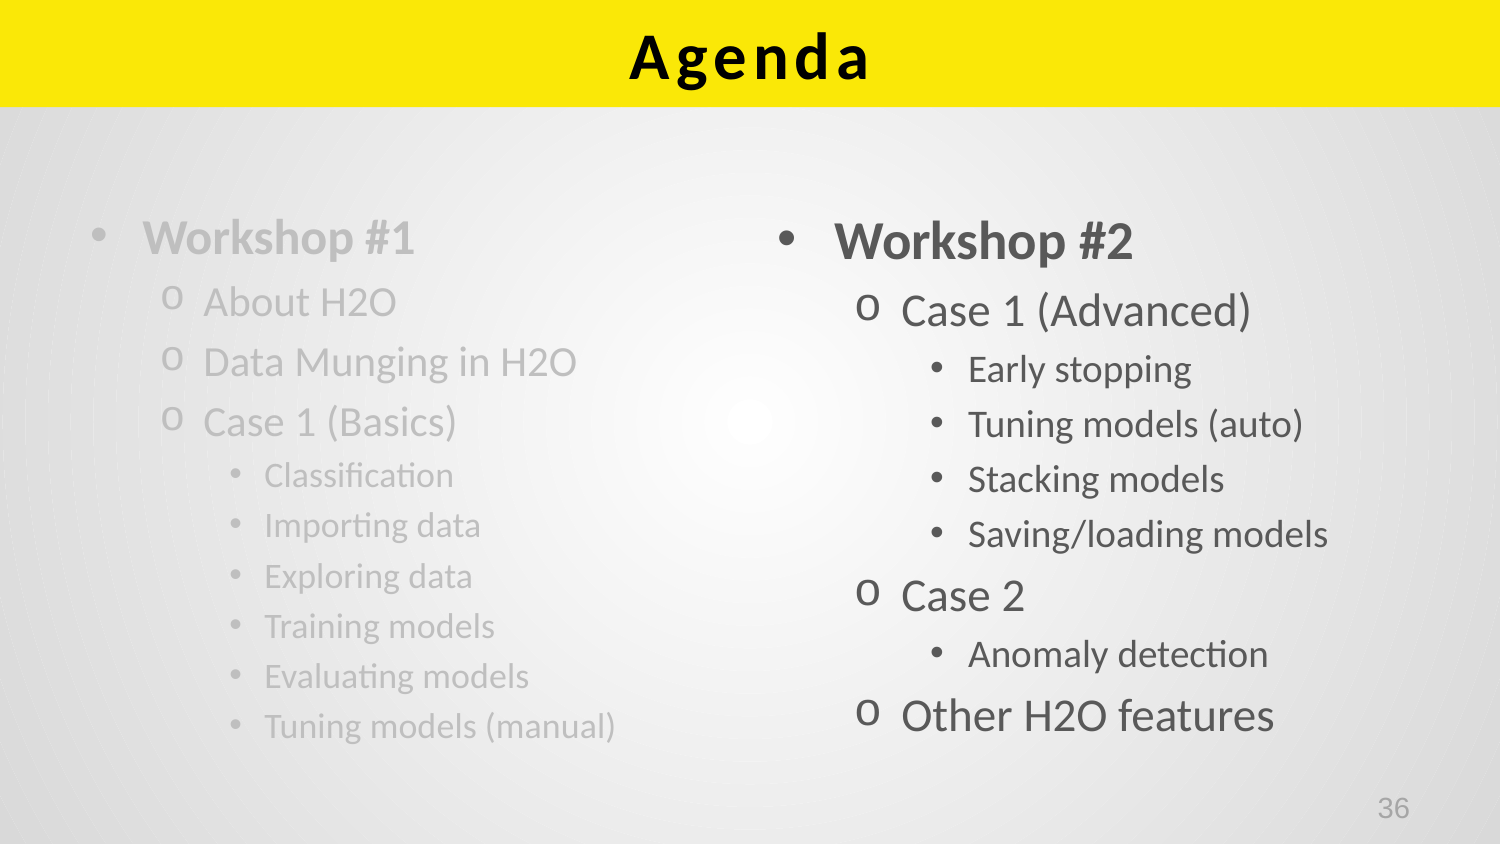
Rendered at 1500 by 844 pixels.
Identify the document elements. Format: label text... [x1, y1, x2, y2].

list Workshop #1 About H2O Data Munging in H2O Case 1 (Basics) Classification Importing data Exploring data Training models Evaluating models Tuning models (manual) [75, 196, 738, 754]
slide_number 36 [1074, 782, 1425, 827]
list Workshop #2 Case 1 (Advanced) Early stopping Tuning models (auto) Stacking models Saving/loading models Case 2 Anomaly detection Other H2O features [762, 196, 1425, 754]
title Agenda [75, 0, 1425, 108]
